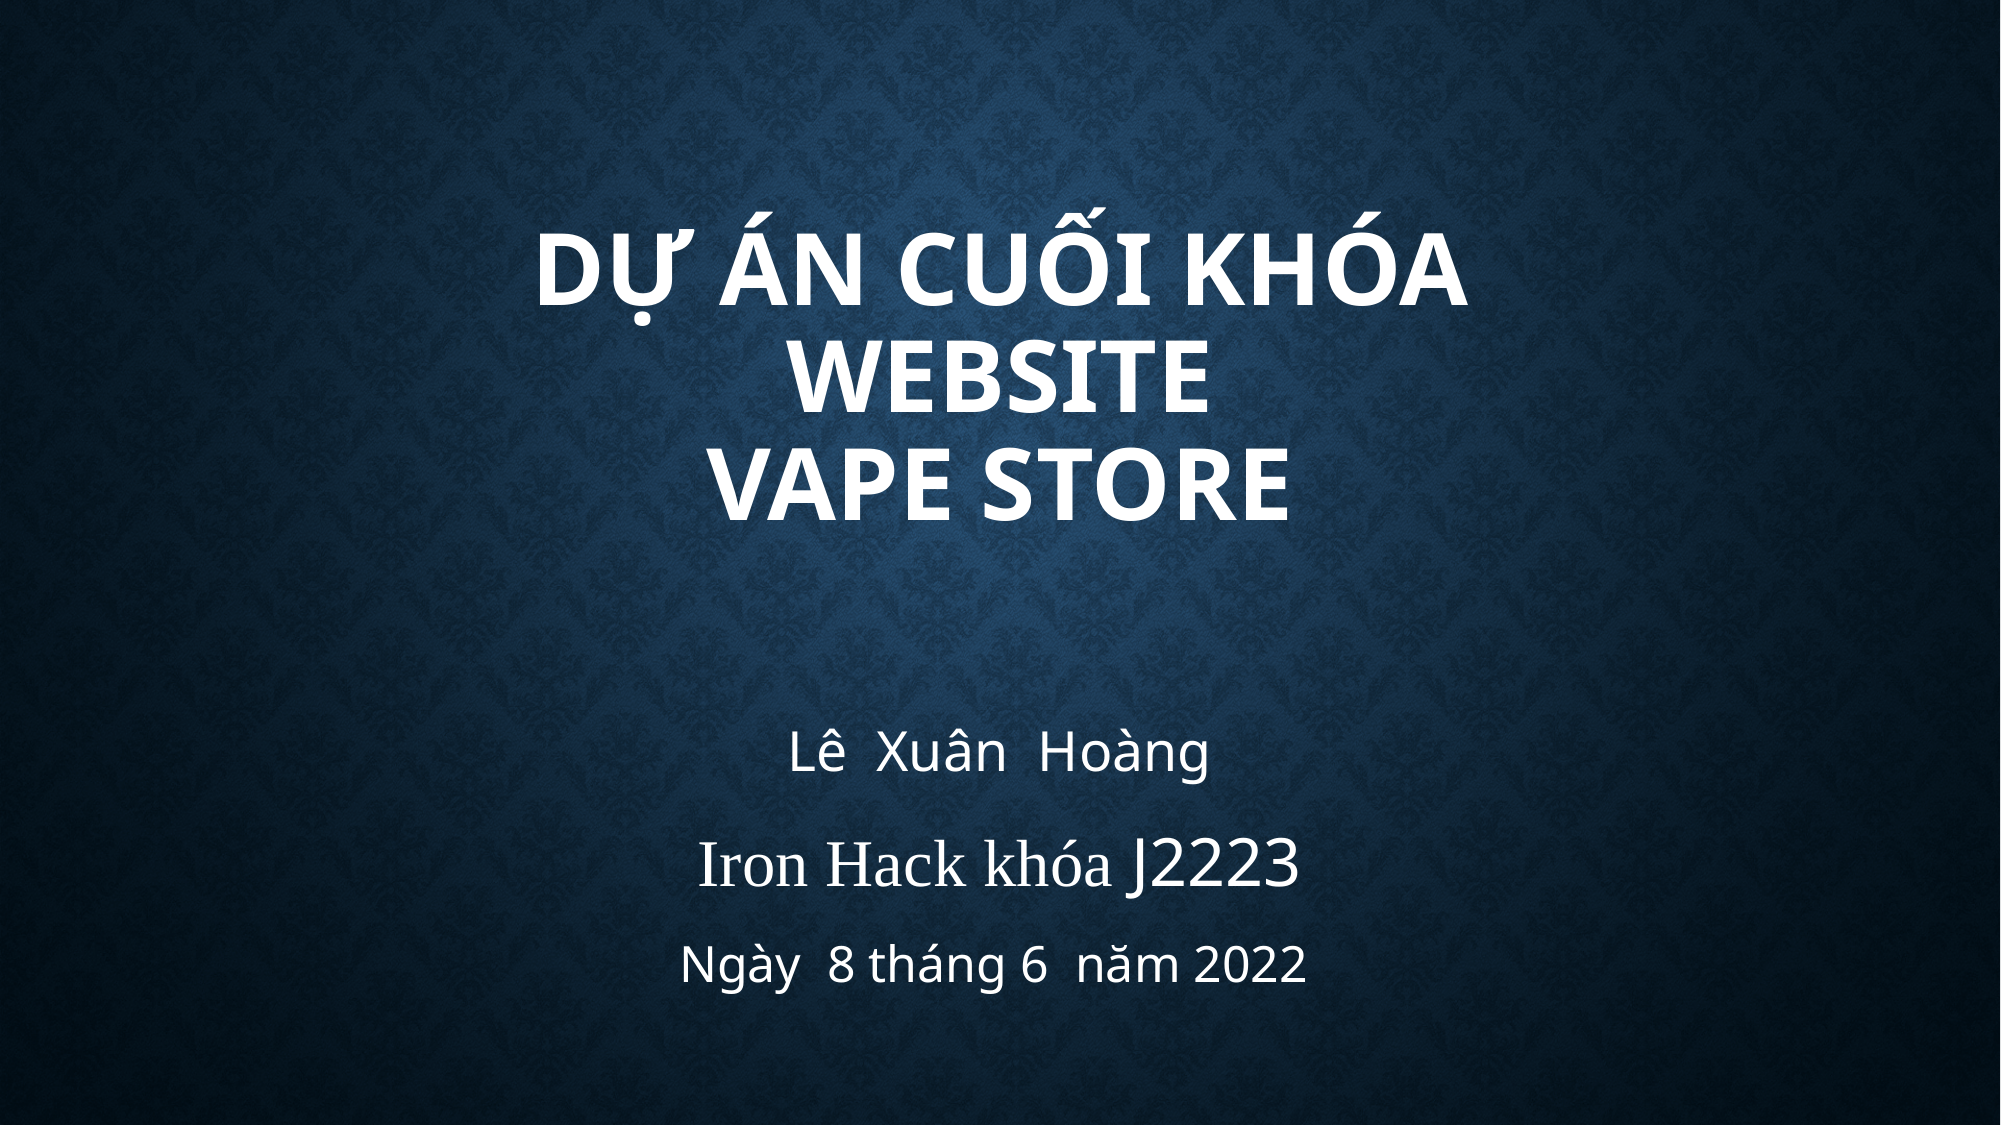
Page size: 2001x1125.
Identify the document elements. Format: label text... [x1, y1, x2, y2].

subtitle Lê Xuân Hoàng Iron Hack khóa J2223 Ngày 8 tháng 6 năm 2022 [112, 682, 1888, 907]
title DỰ ÁN CUỐI KHÓA WEBSITE VAPE STORE [437, 258, 1563, 563]
